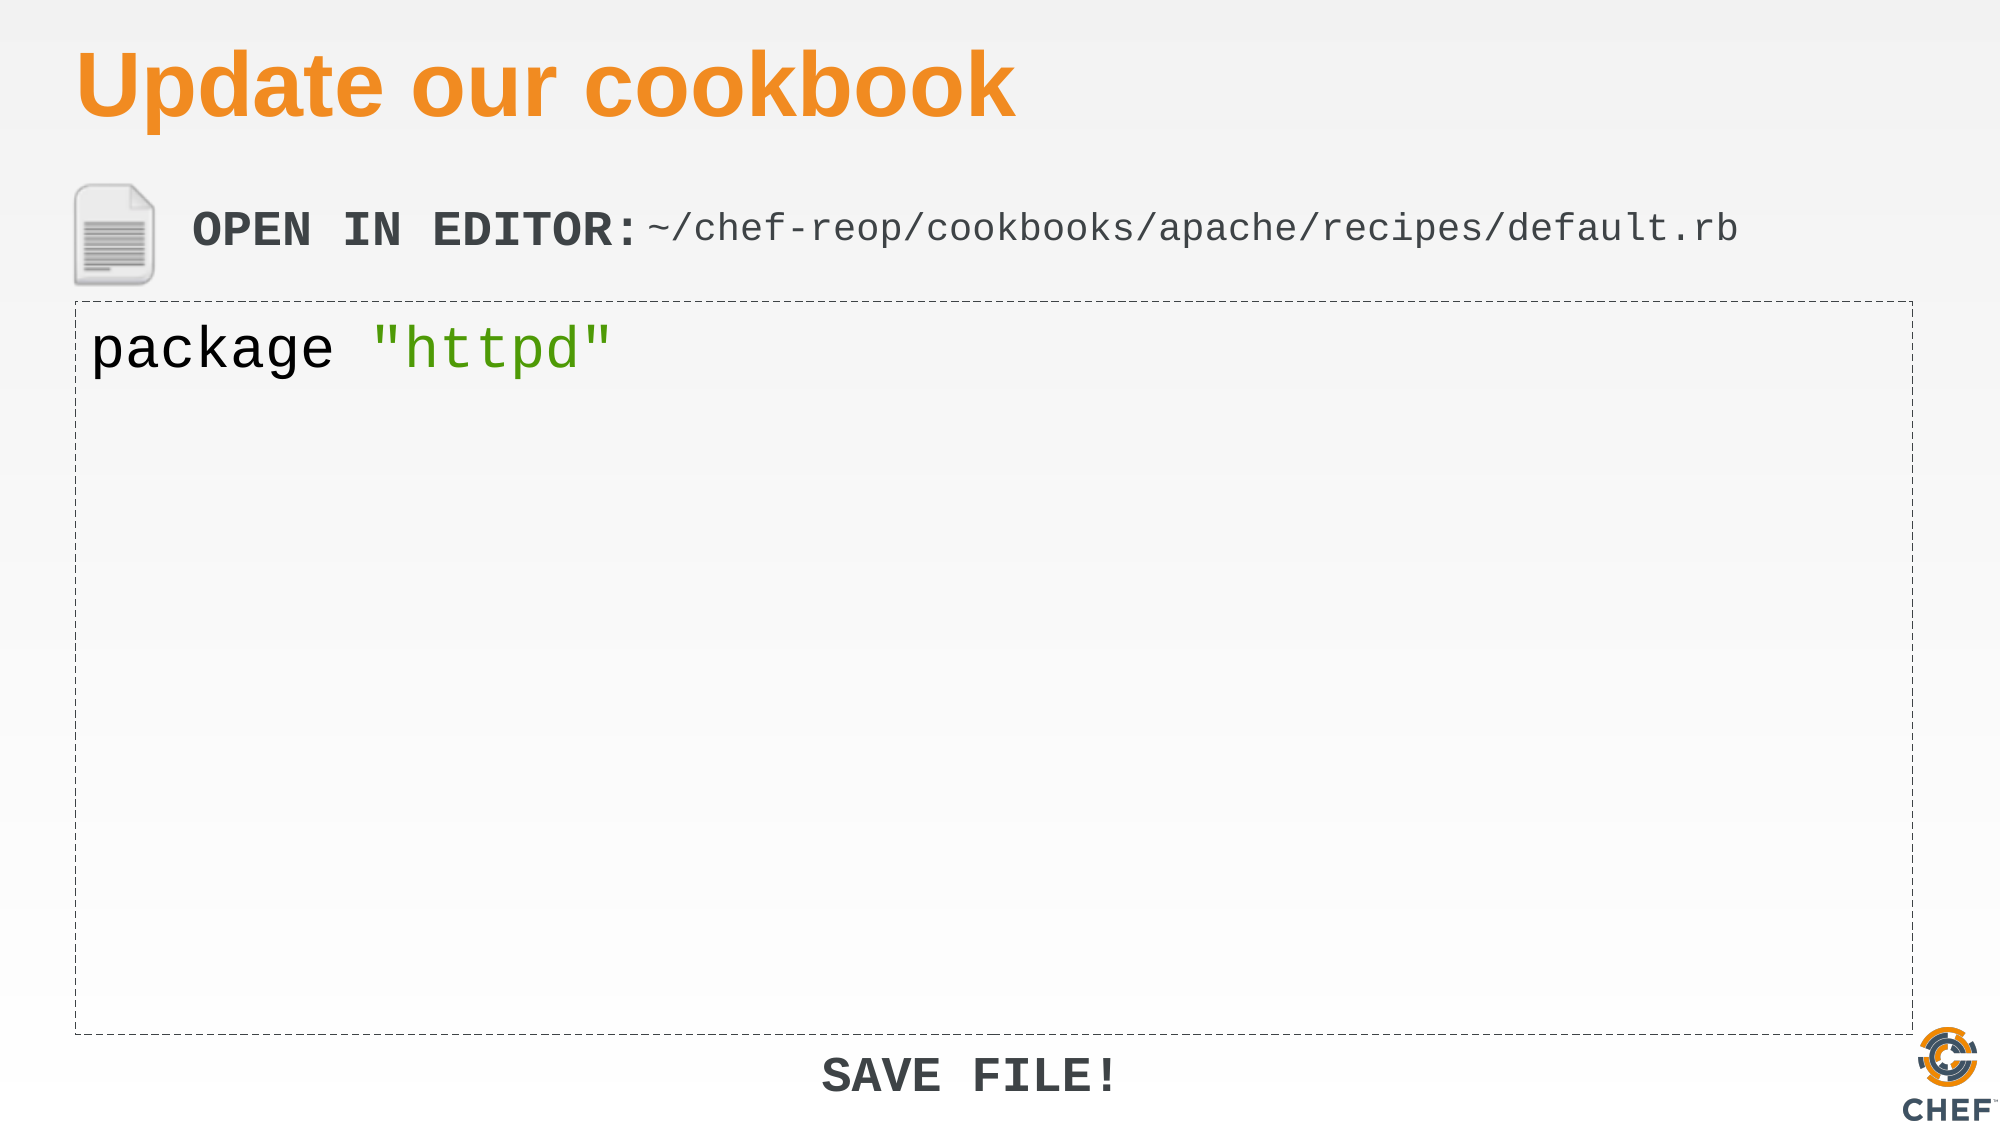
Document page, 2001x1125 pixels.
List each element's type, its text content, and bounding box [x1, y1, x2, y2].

picture [1903, 1027, 1998, 1121]
title Update our cookbook [75, 37, 1913, 140]
list package "httpd" [75, 301, 1913, 1035]
list ~/chef-reop/cookbooks/apache/recipes/default.rb [647, 187, 1914, 263]
